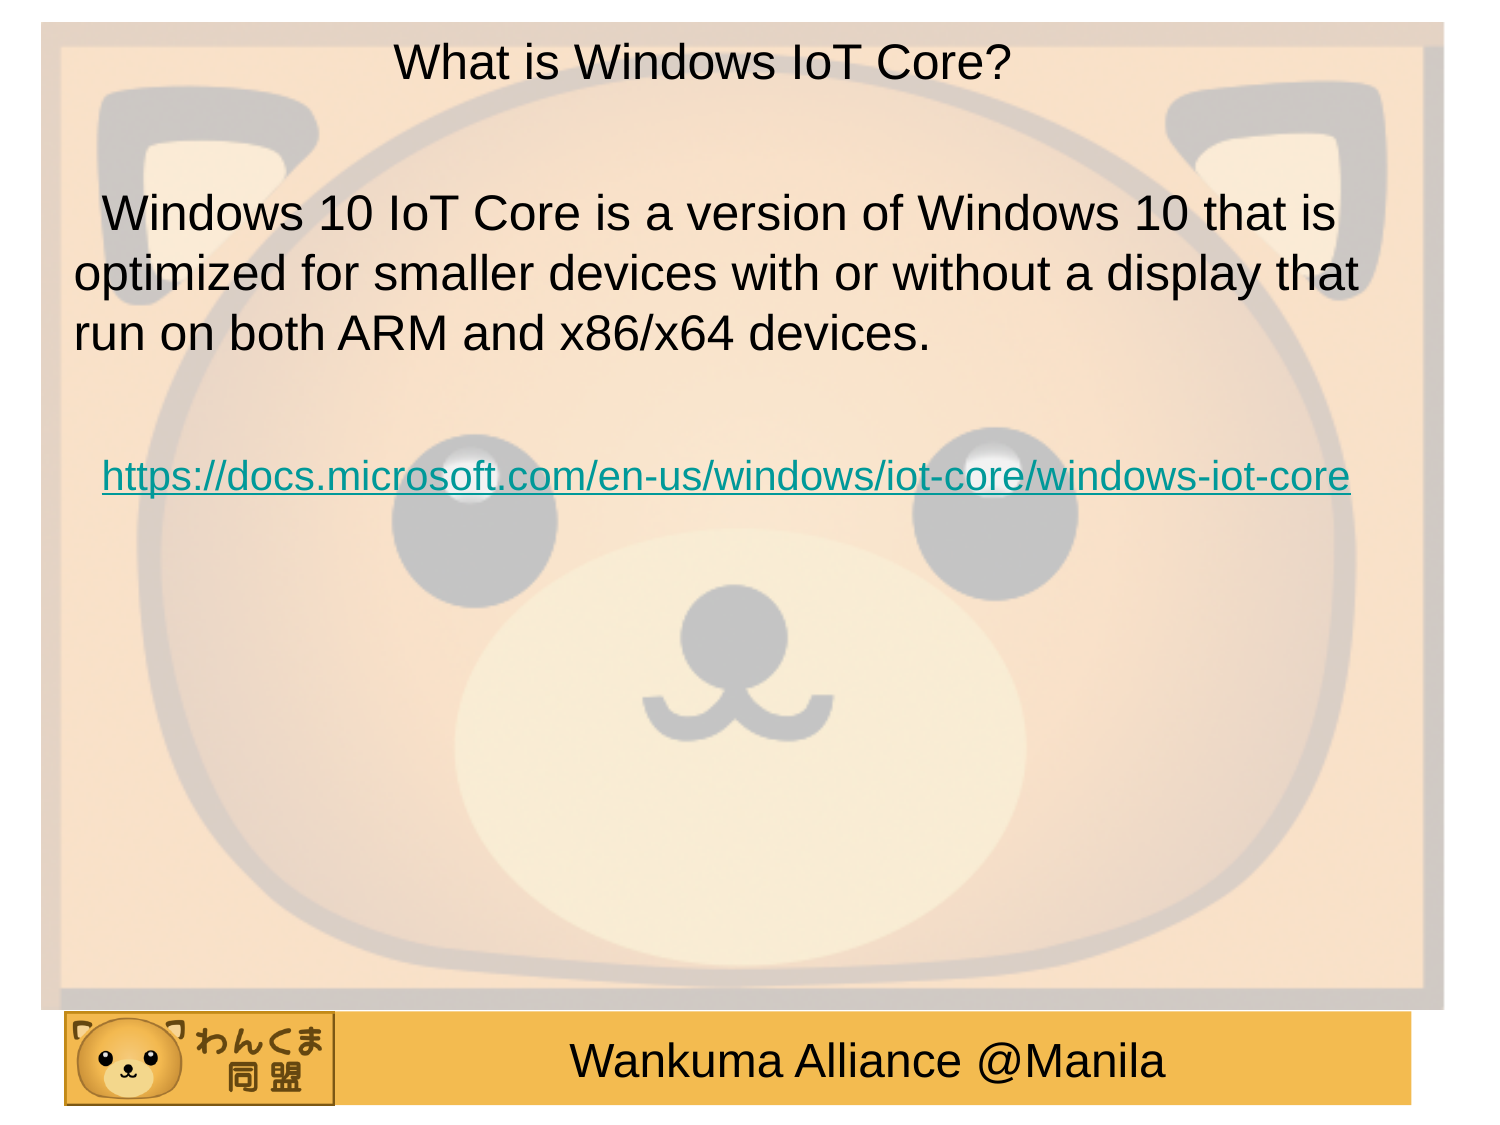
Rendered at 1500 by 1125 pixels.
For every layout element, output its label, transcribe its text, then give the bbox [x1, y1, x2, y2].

picture [64, 1011, 335, 1106]
list Windows 10 IoT Core is a version of Windows 10 that is optimized for smaller devices with or without a display that run on both ARM and x86/x64 devices. https://docs.microsoft.com/en-us/windows/iot-core/windows-iot-core [58, 172, 1426, 985]
text_box What is Windows IoT Core? [123, 21, 1282, 110]
picture [41, 22, 1447, 1010]
